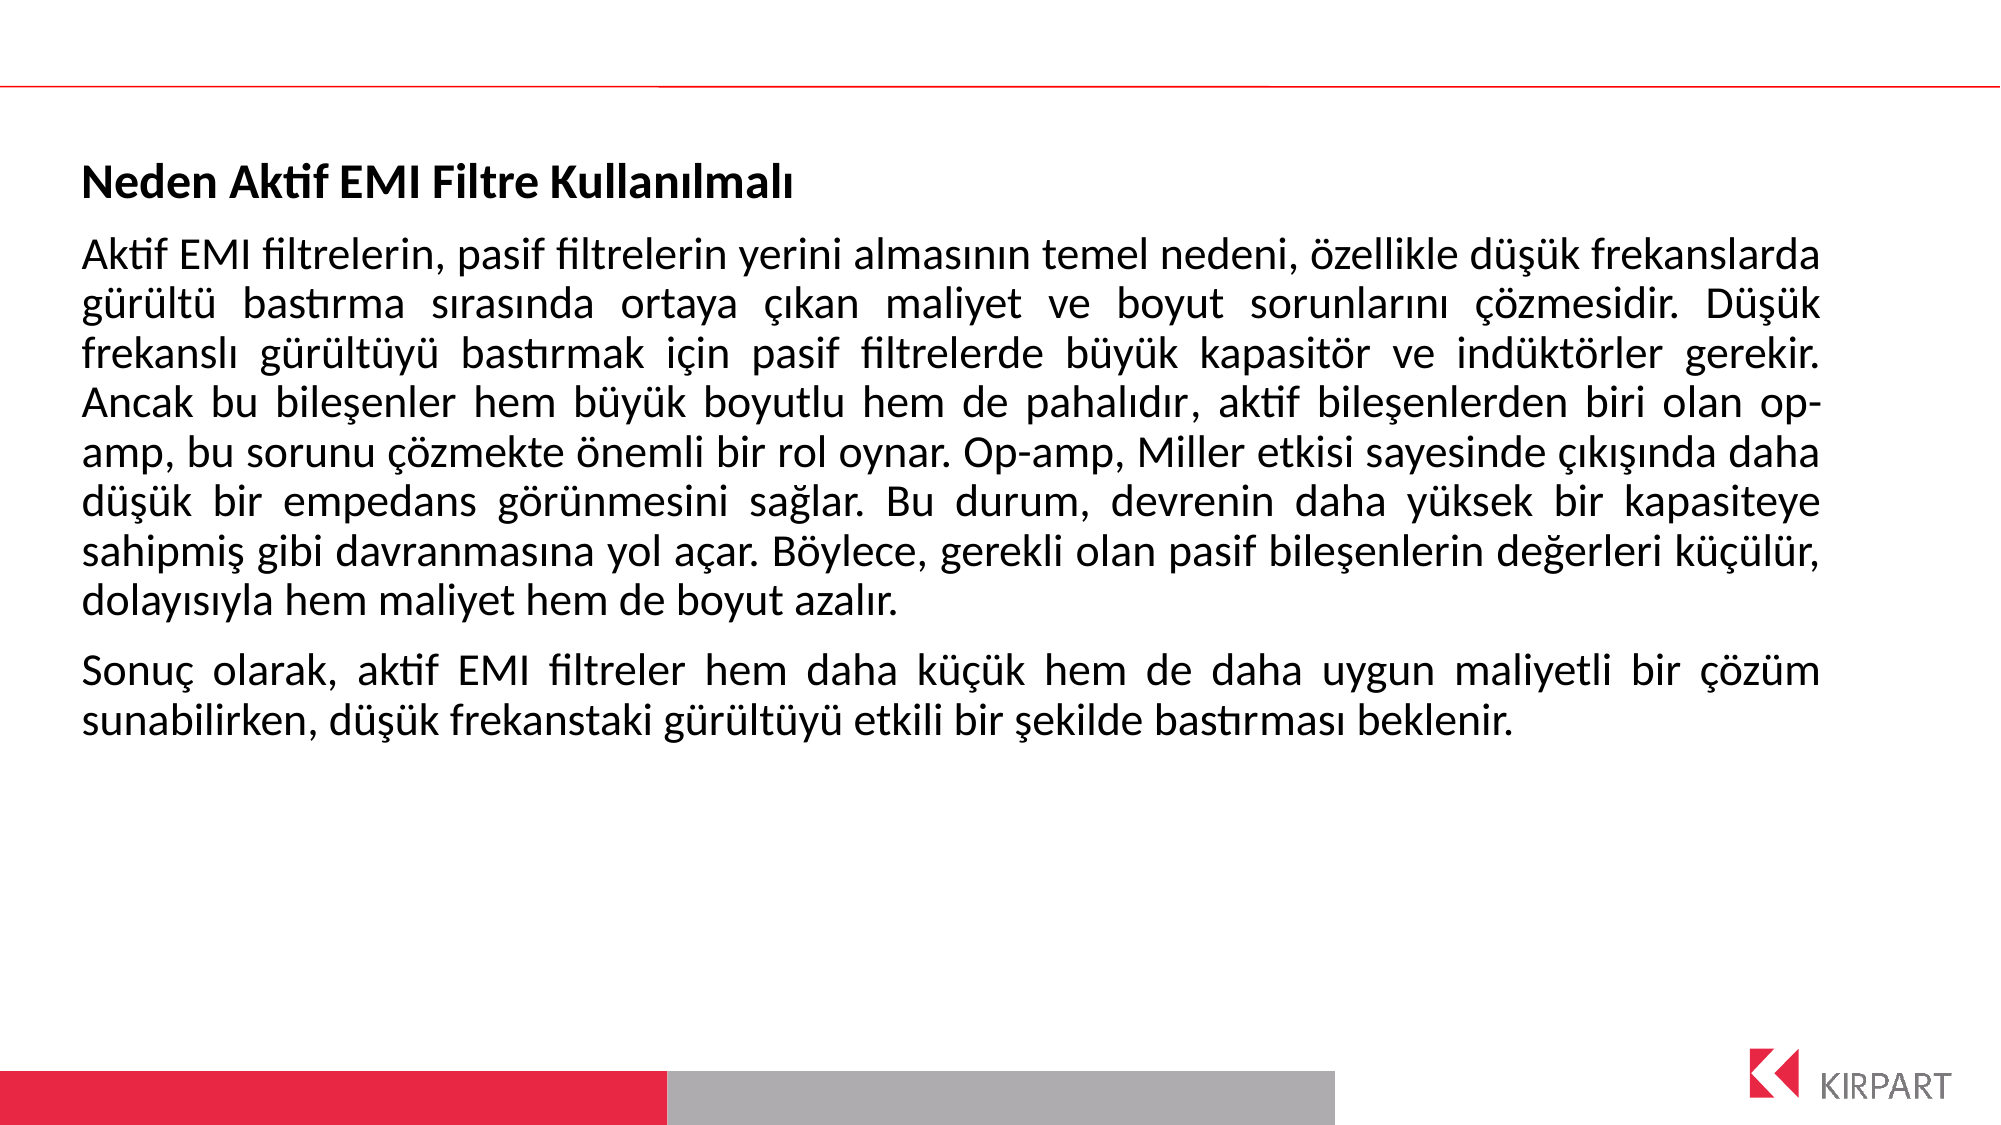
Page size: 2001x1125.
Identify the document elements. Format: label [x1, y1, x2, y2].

text_box [1749, 1048, 1952, 1099]
text_box [0, 1070, 666, 1125]
text_box [249, 129, 1750, 521]
text_box [666, 1070, 1336, 1125]
